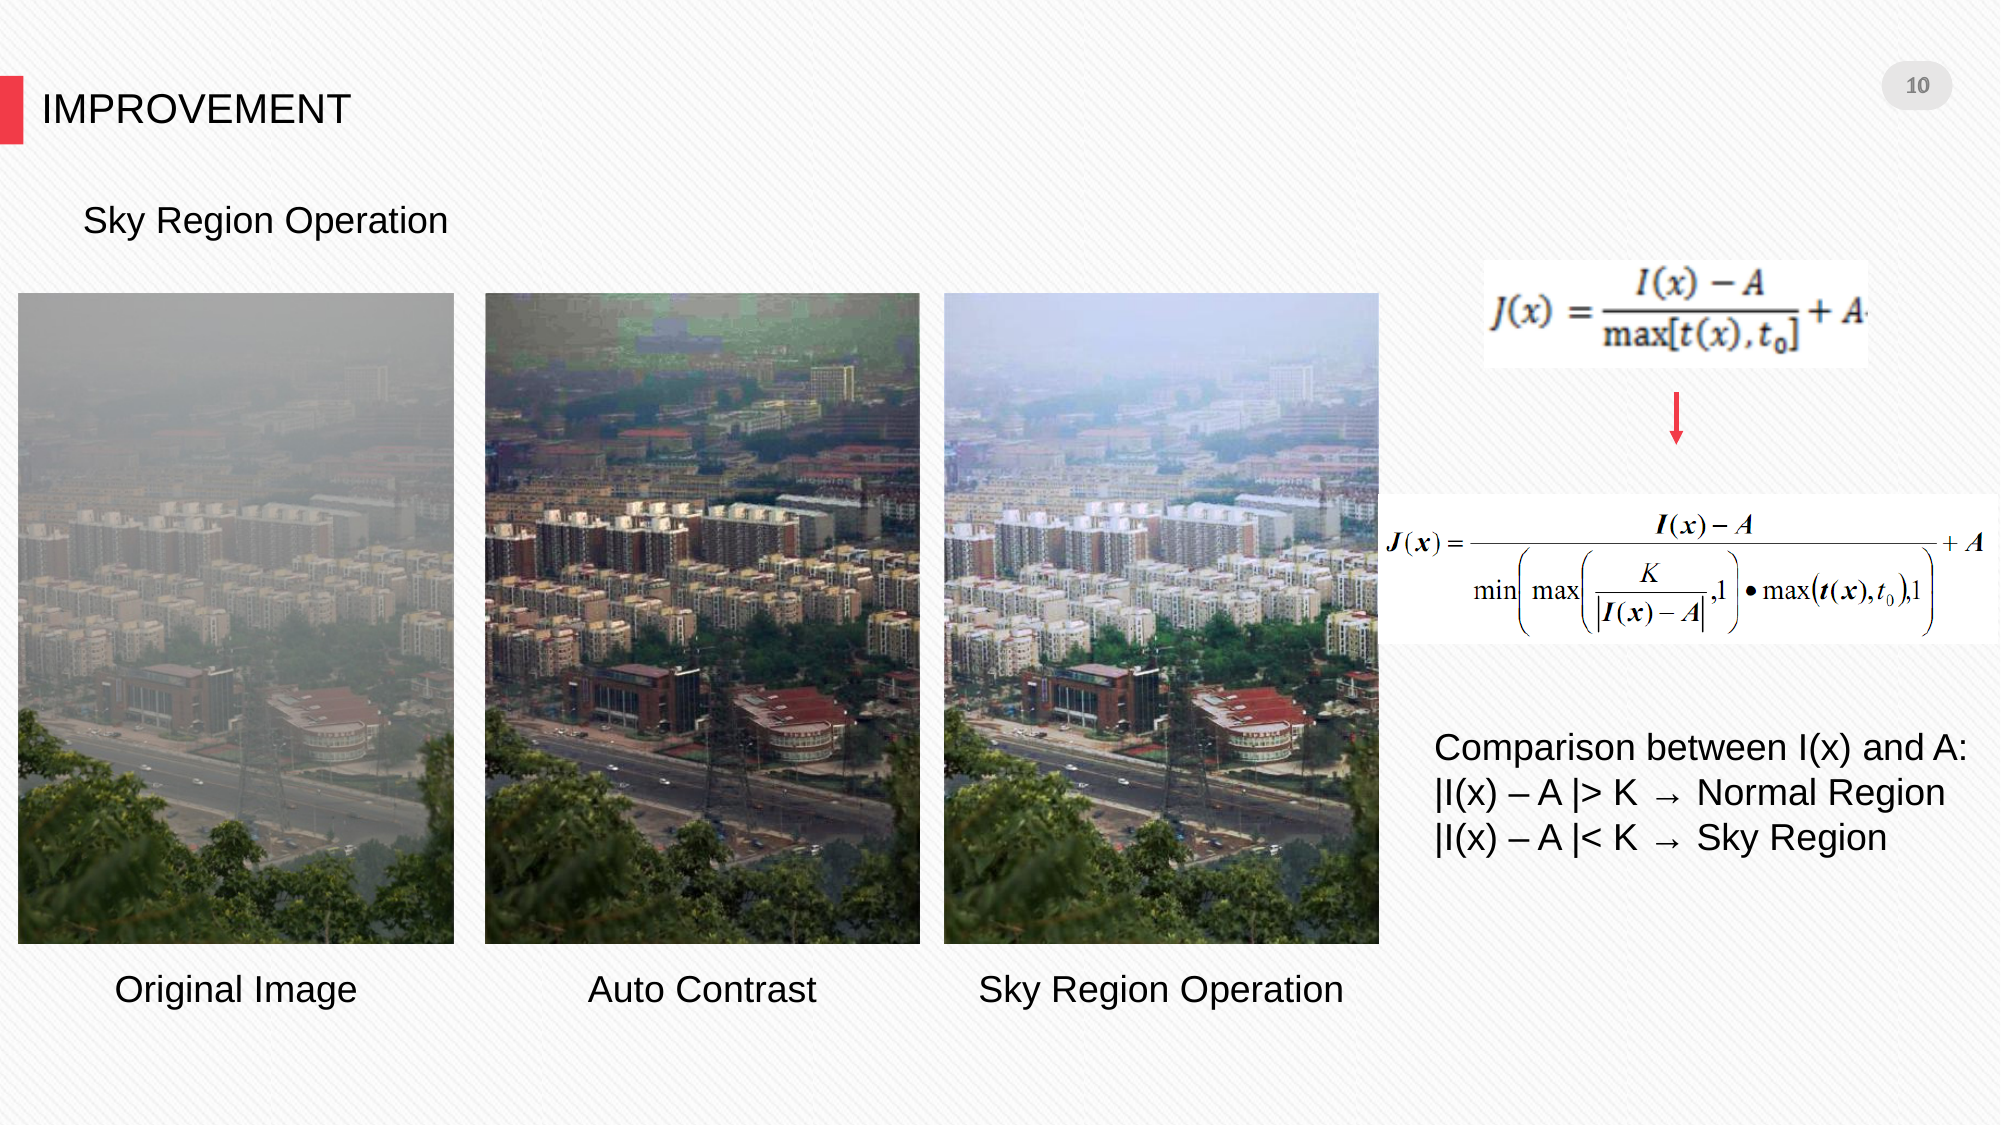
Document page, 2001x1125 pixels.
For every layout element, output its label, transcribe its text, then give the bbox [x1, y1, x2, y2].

text_box Comparison between I(x) and A: |I(x) – A |> K → Normal Region |I(x) – A |< K → Sky Region [1419, 715, 2000, 866]
text_box Sky Region Operation [963, 957, 1360, 1017]
picture [0, 0, 2001, 1125]
text_box 10 [1883, 71, 1955, 103]
slide_number 10 [1881, 53, 1953, 118]
text_box Original Image [99, 957, 373, 1017]
list IMPROVEMENT [41, 75, 668, 145]
text_box Sky Region Operation [68, 188, 464, 249]
text_box Auto Contrast [572, 957, 832, 1017]
